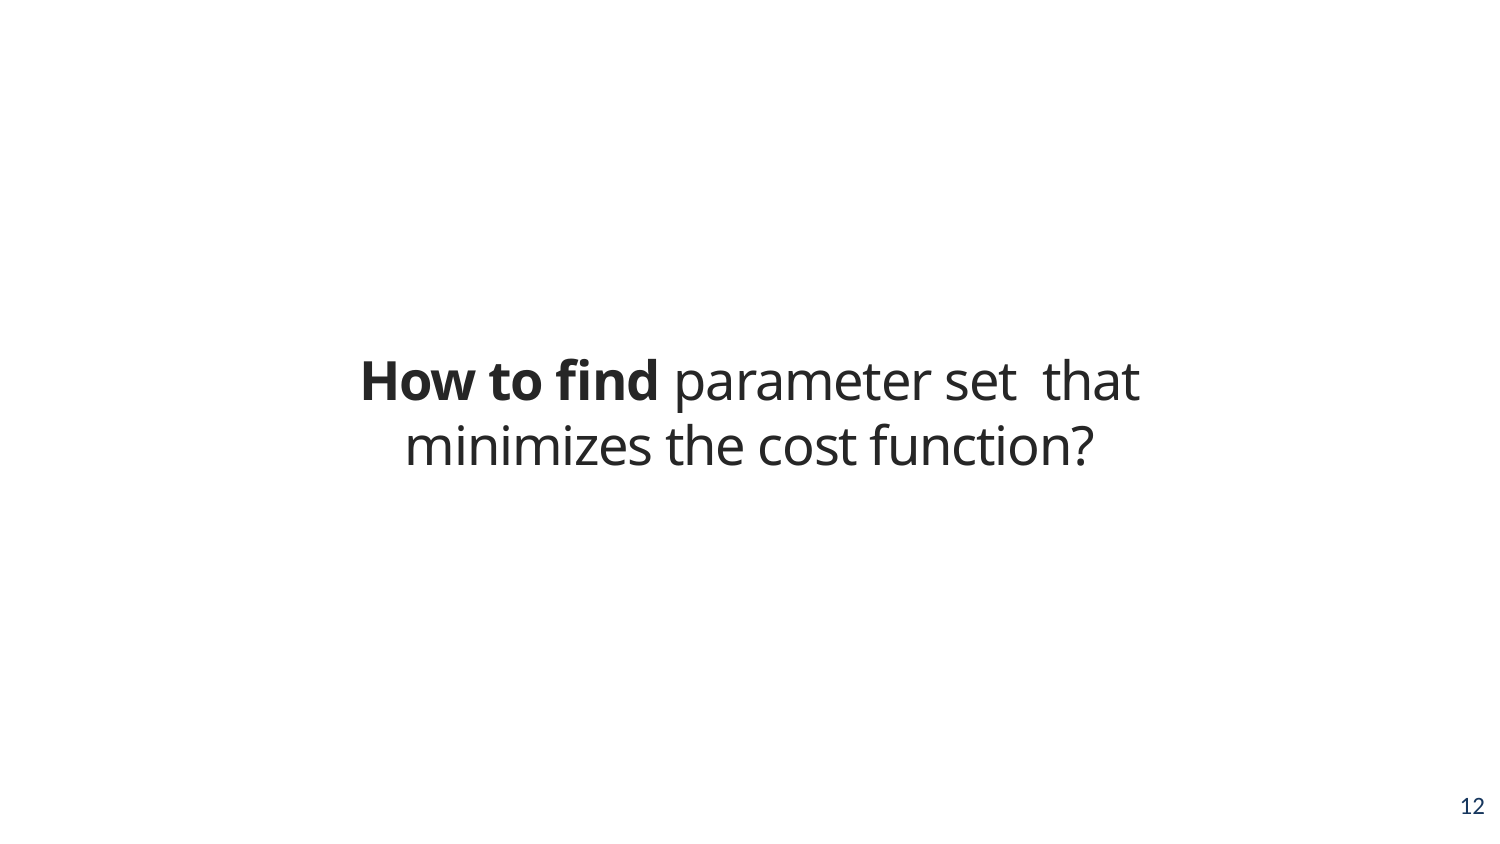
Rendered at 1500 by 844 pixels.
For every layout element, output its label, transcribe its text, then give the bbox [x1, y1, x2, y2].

slide_number 12 [1149, 782, 1500, 828]
